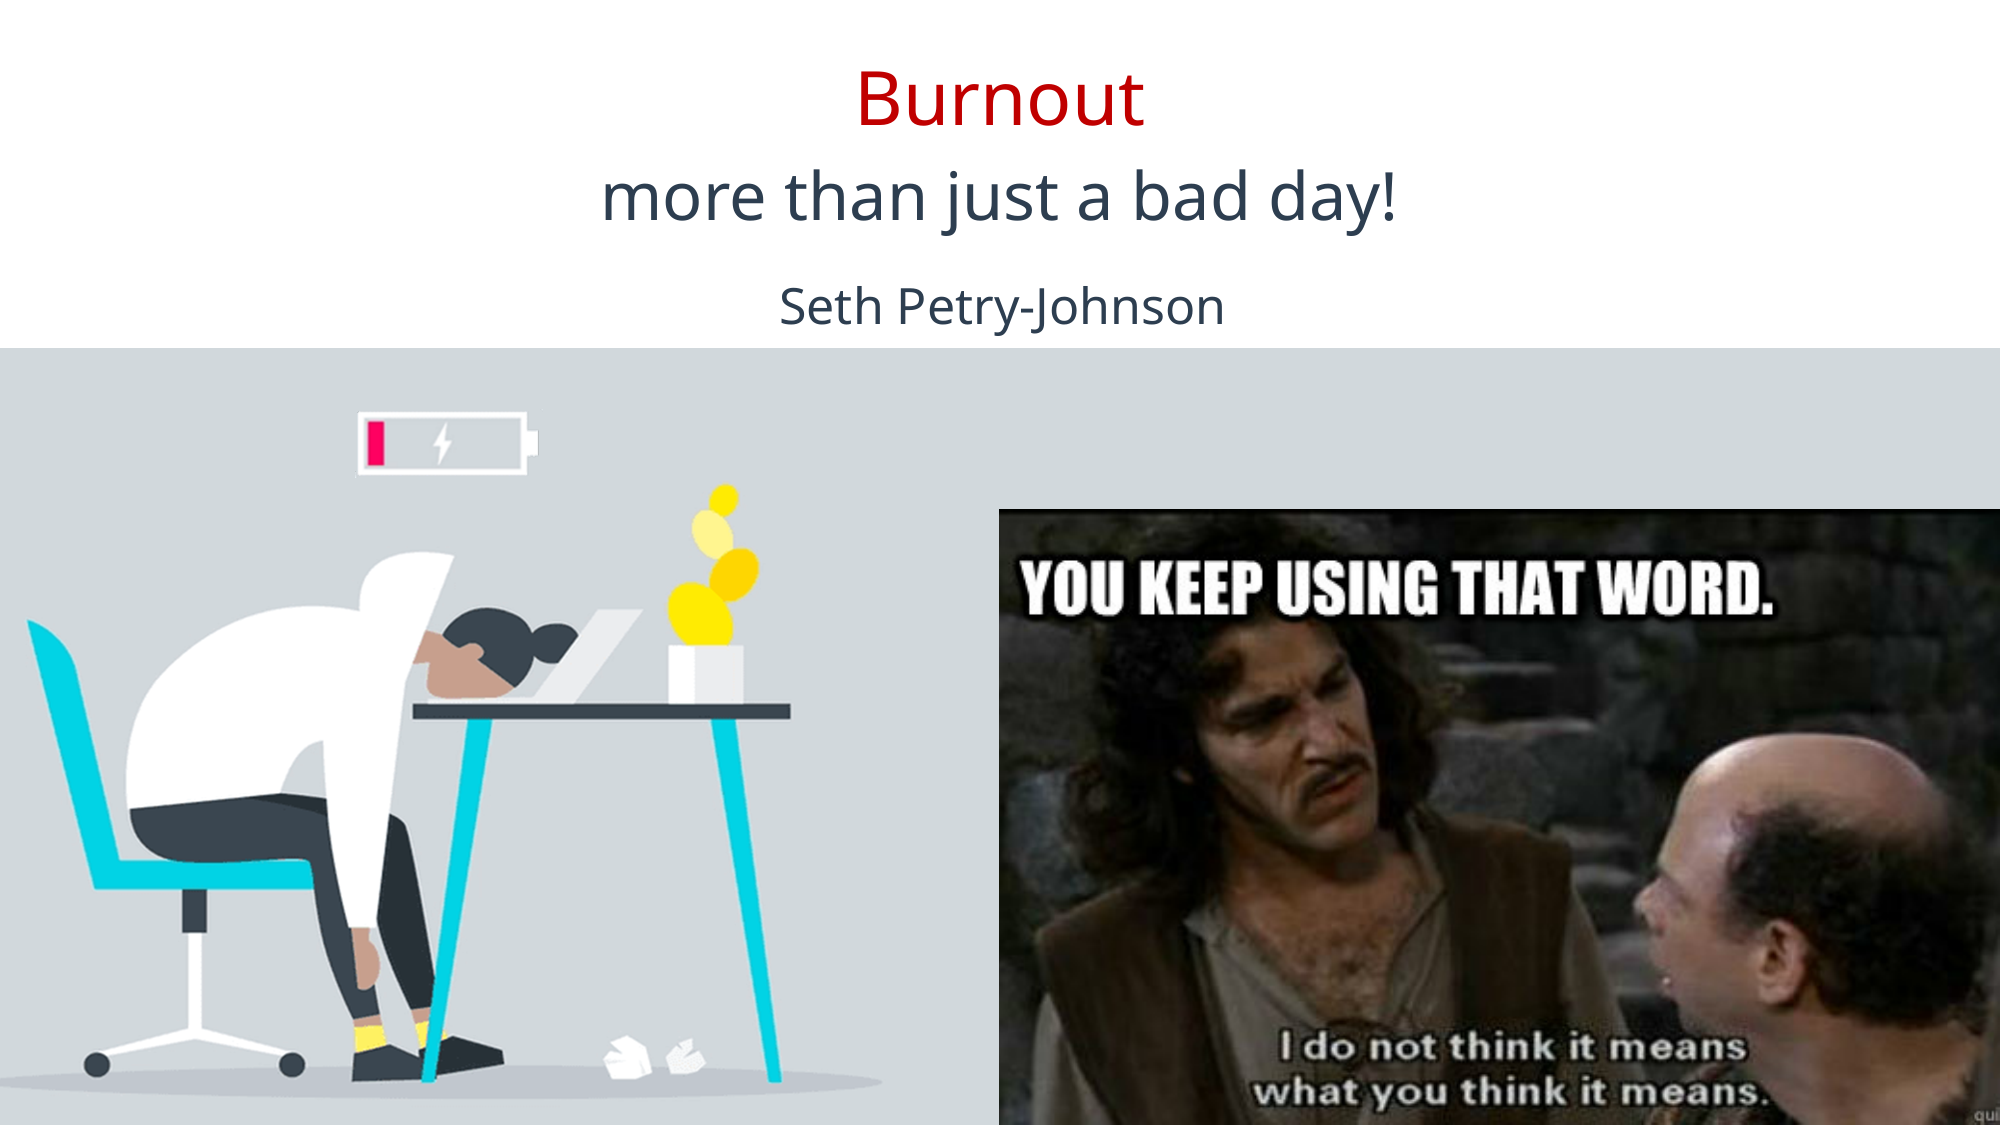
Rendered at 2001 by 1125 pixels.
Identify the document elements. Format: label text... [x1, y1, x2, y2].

text_box Burnout [500, 42, 1500, 148]
text_box [899, 347, 2000, 1125]
picture [0, 347, 899, 1125]
text_box more than just a bad day! [500, 148, 1500, 242]
picture [999, 509, 2000, 1125]
text_box Seth Petry-Johnson [503, 267, 1504, 343]
